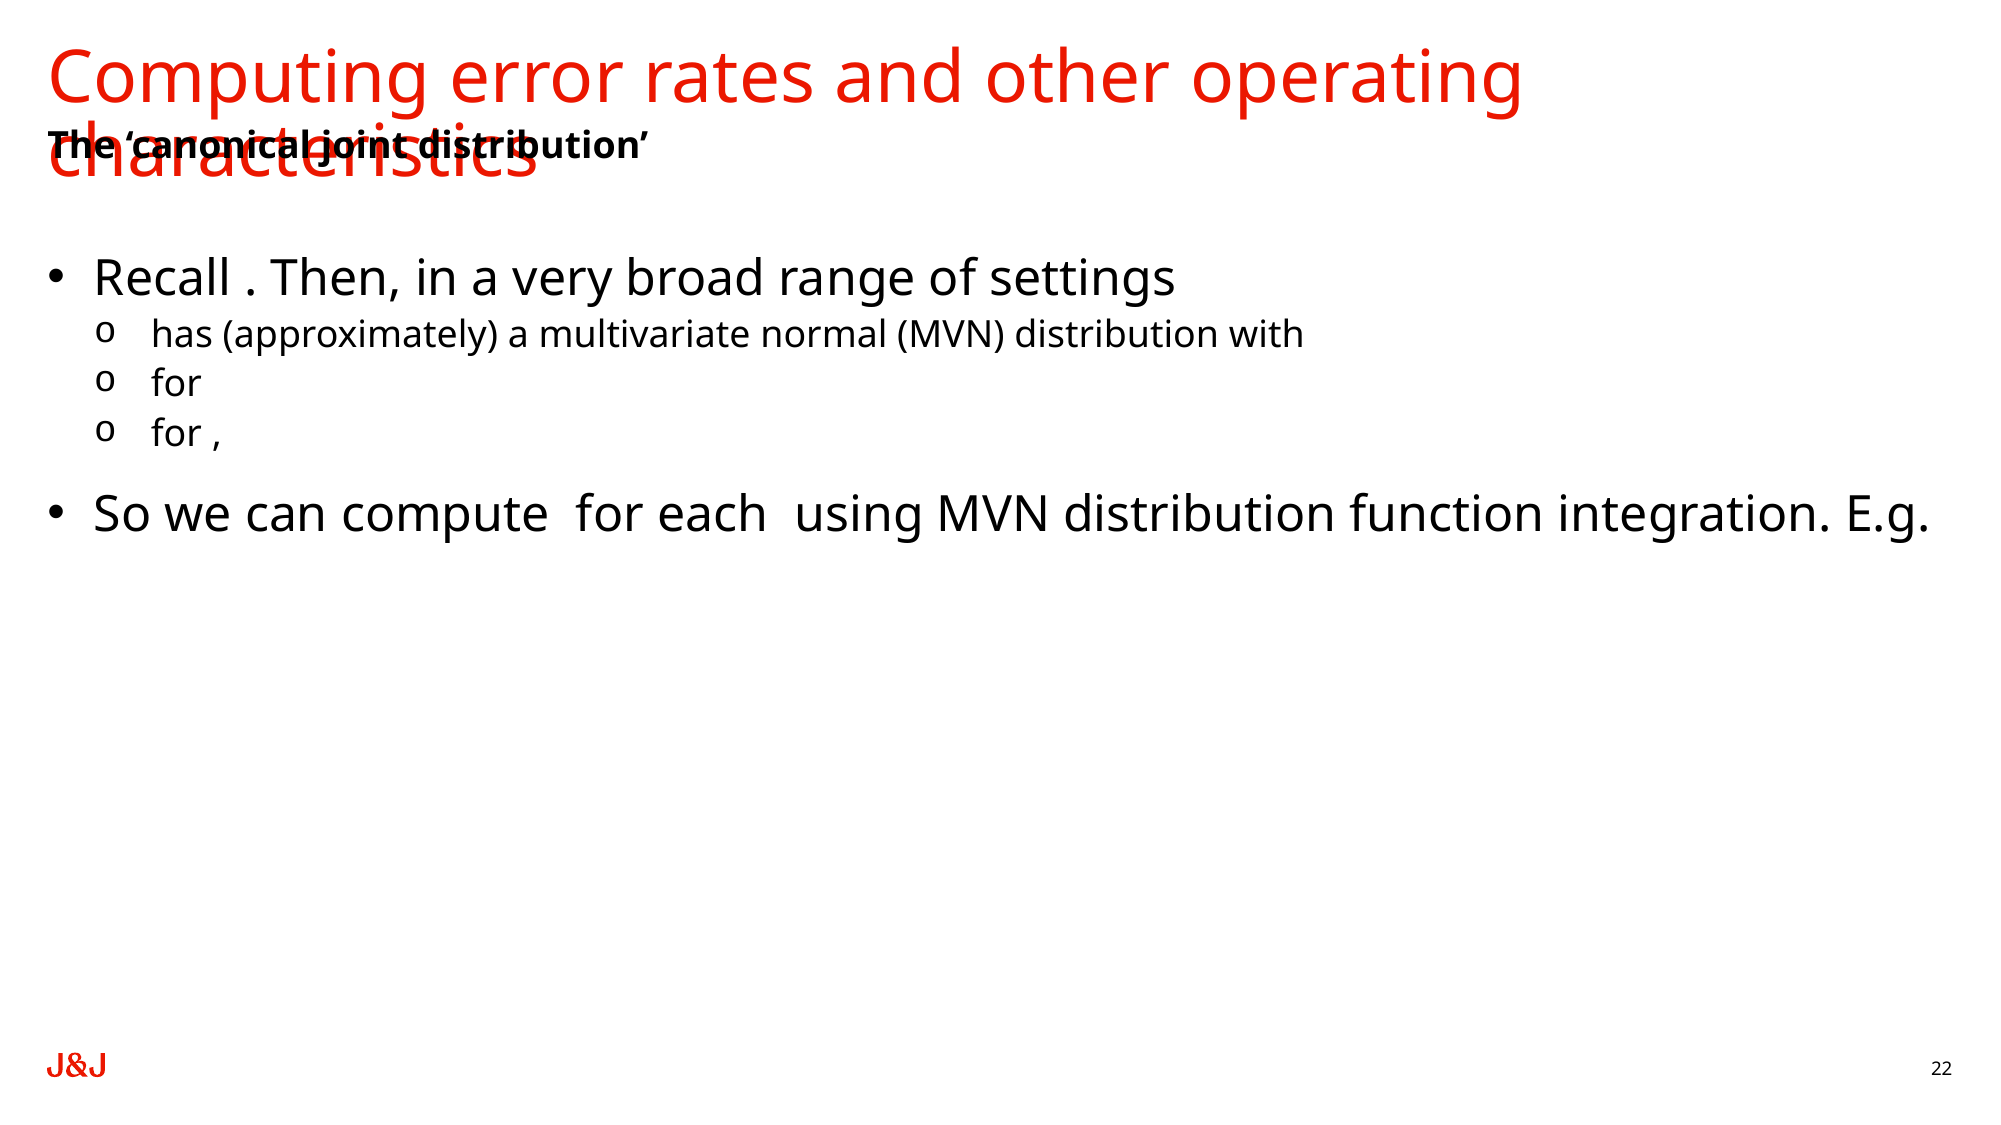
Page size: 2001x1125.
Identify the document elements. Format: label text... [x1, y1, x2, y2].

title Computing error rates and other operating characteristics [47, 43, 1952, 117]
slide_number 22 [1899, 1055, 1953, 1081]
subtitle The ‘canonical joint distribution’ [47, 117, 1952, 166]
